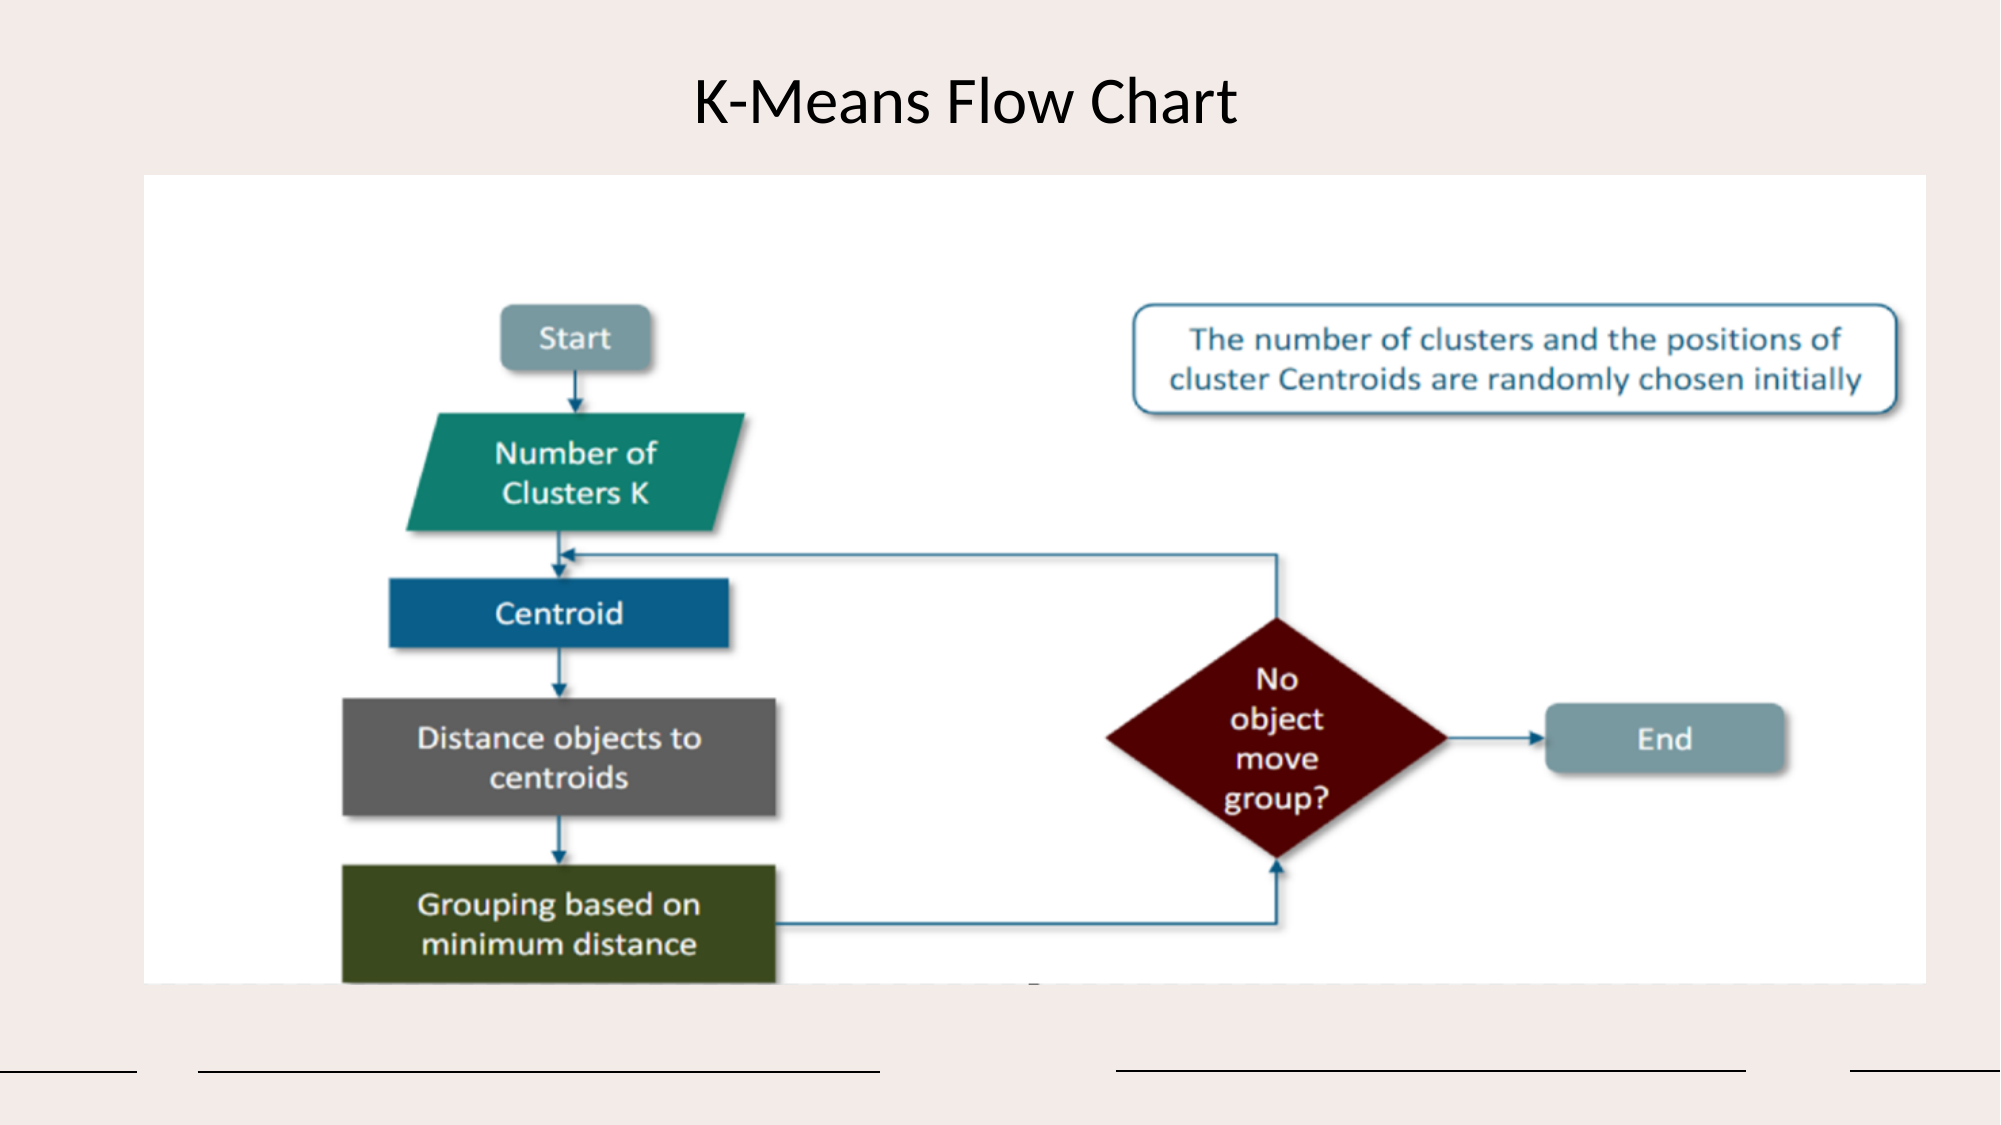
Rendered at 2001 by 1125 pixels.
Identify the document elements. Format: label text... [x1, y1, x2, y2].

picture [144, 175, 1926, 985]
text_box K-Means Flow Chart [346, 49, 1588, 145]
